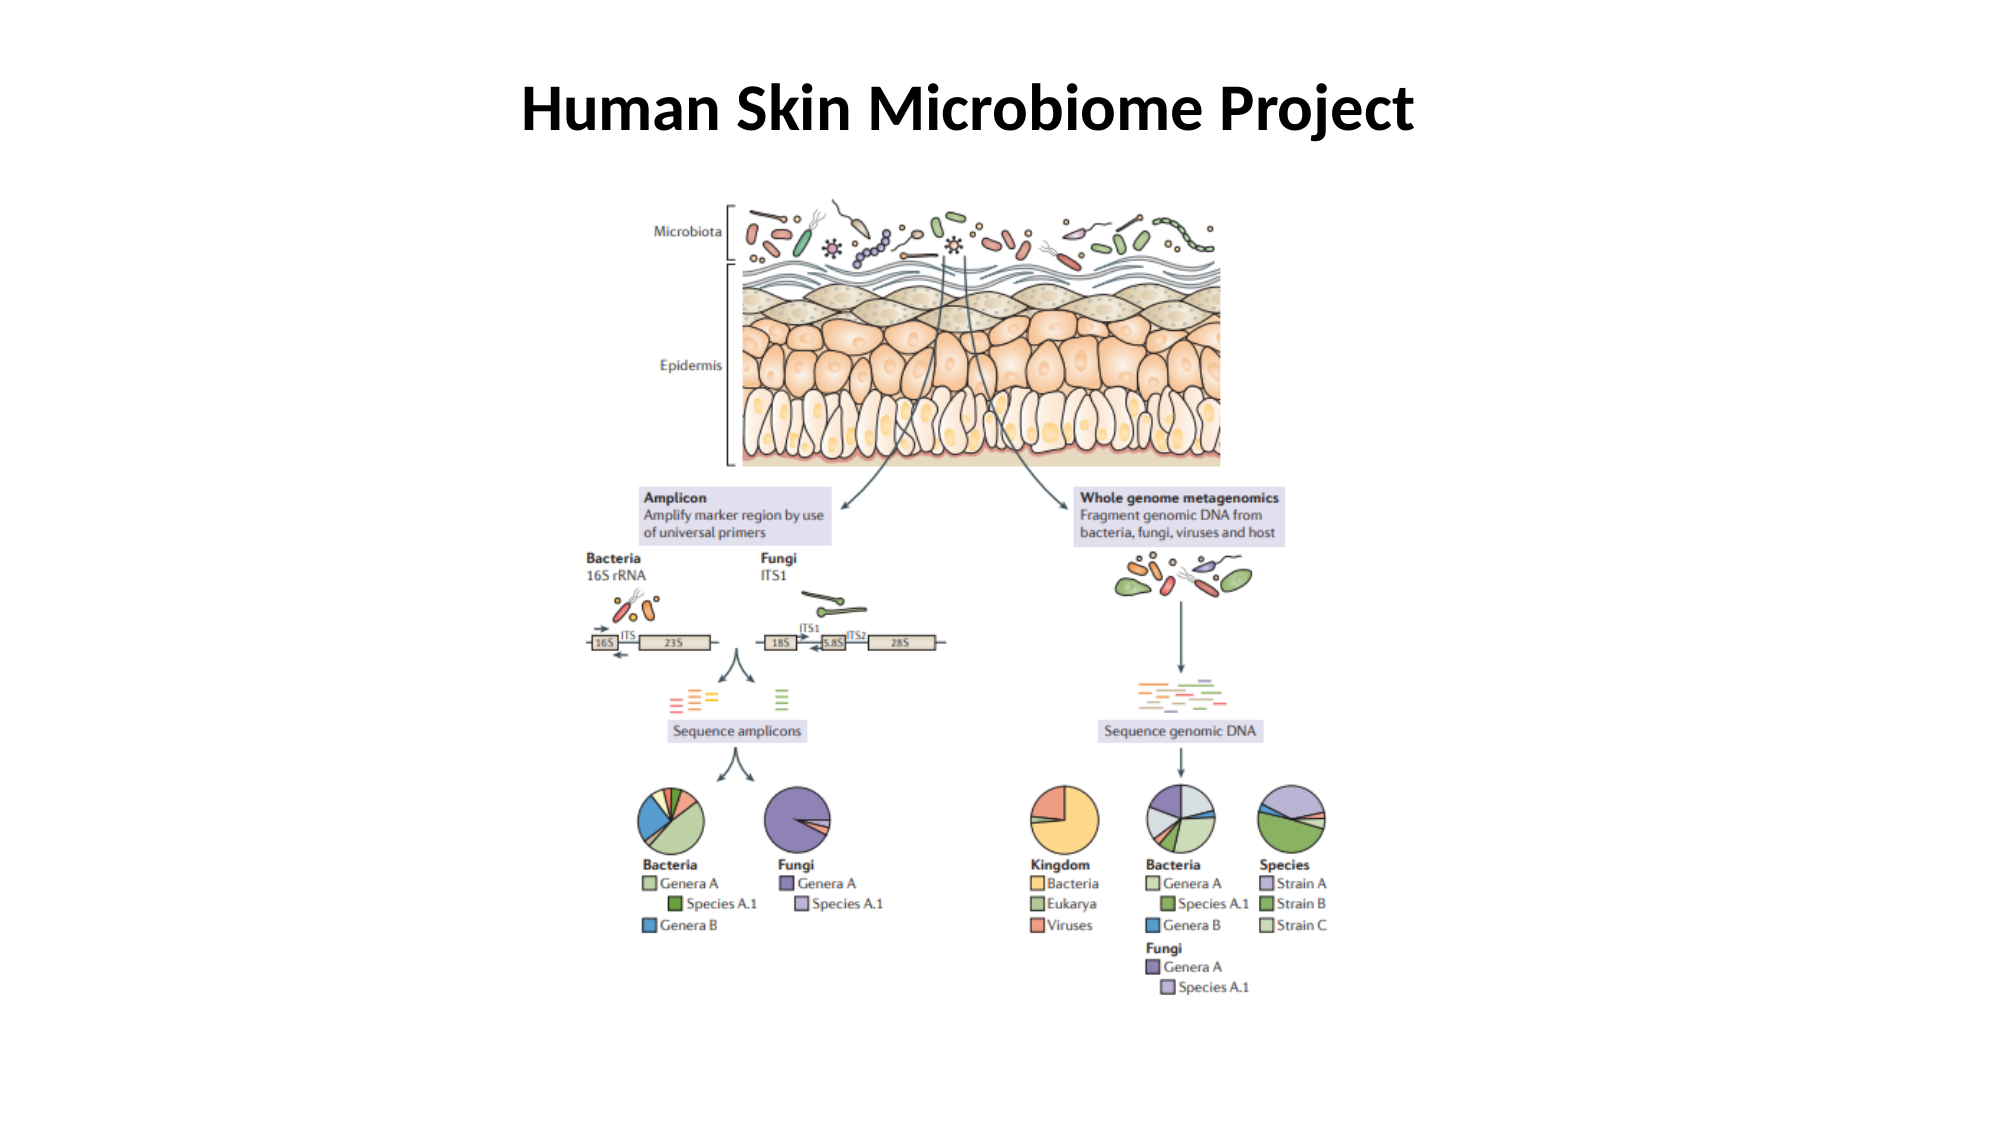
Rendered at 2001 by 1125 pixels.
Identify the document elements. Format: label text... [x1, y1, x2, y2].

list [572, 176, 1363, 1008]
title Human Skin Microbiome Project [106, 42, 1832, 177]
